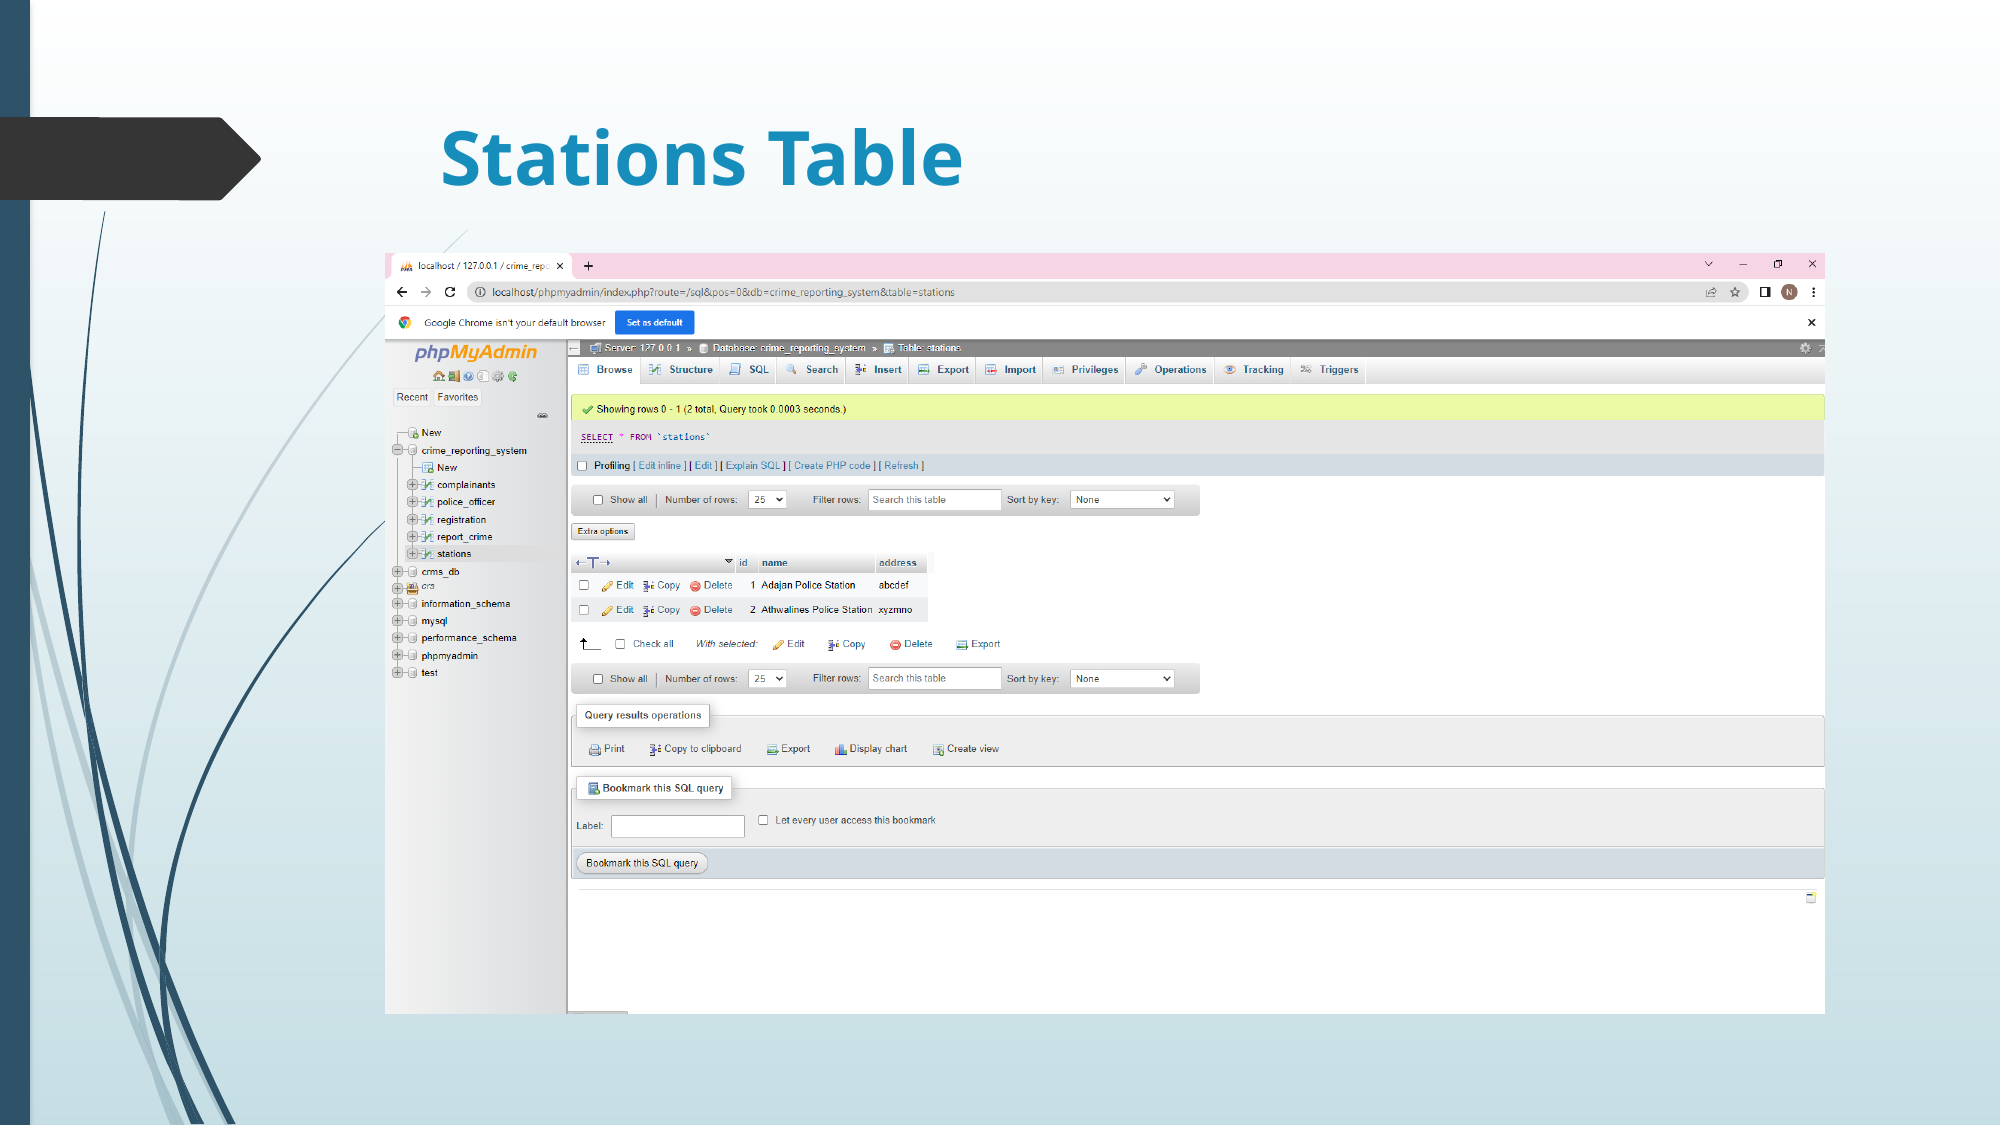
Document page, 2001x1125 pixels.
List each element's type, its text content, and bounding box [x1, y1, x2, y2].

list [384, 253, 1825, 1014]
title Stations Table [425, 102, 1888, 313]
